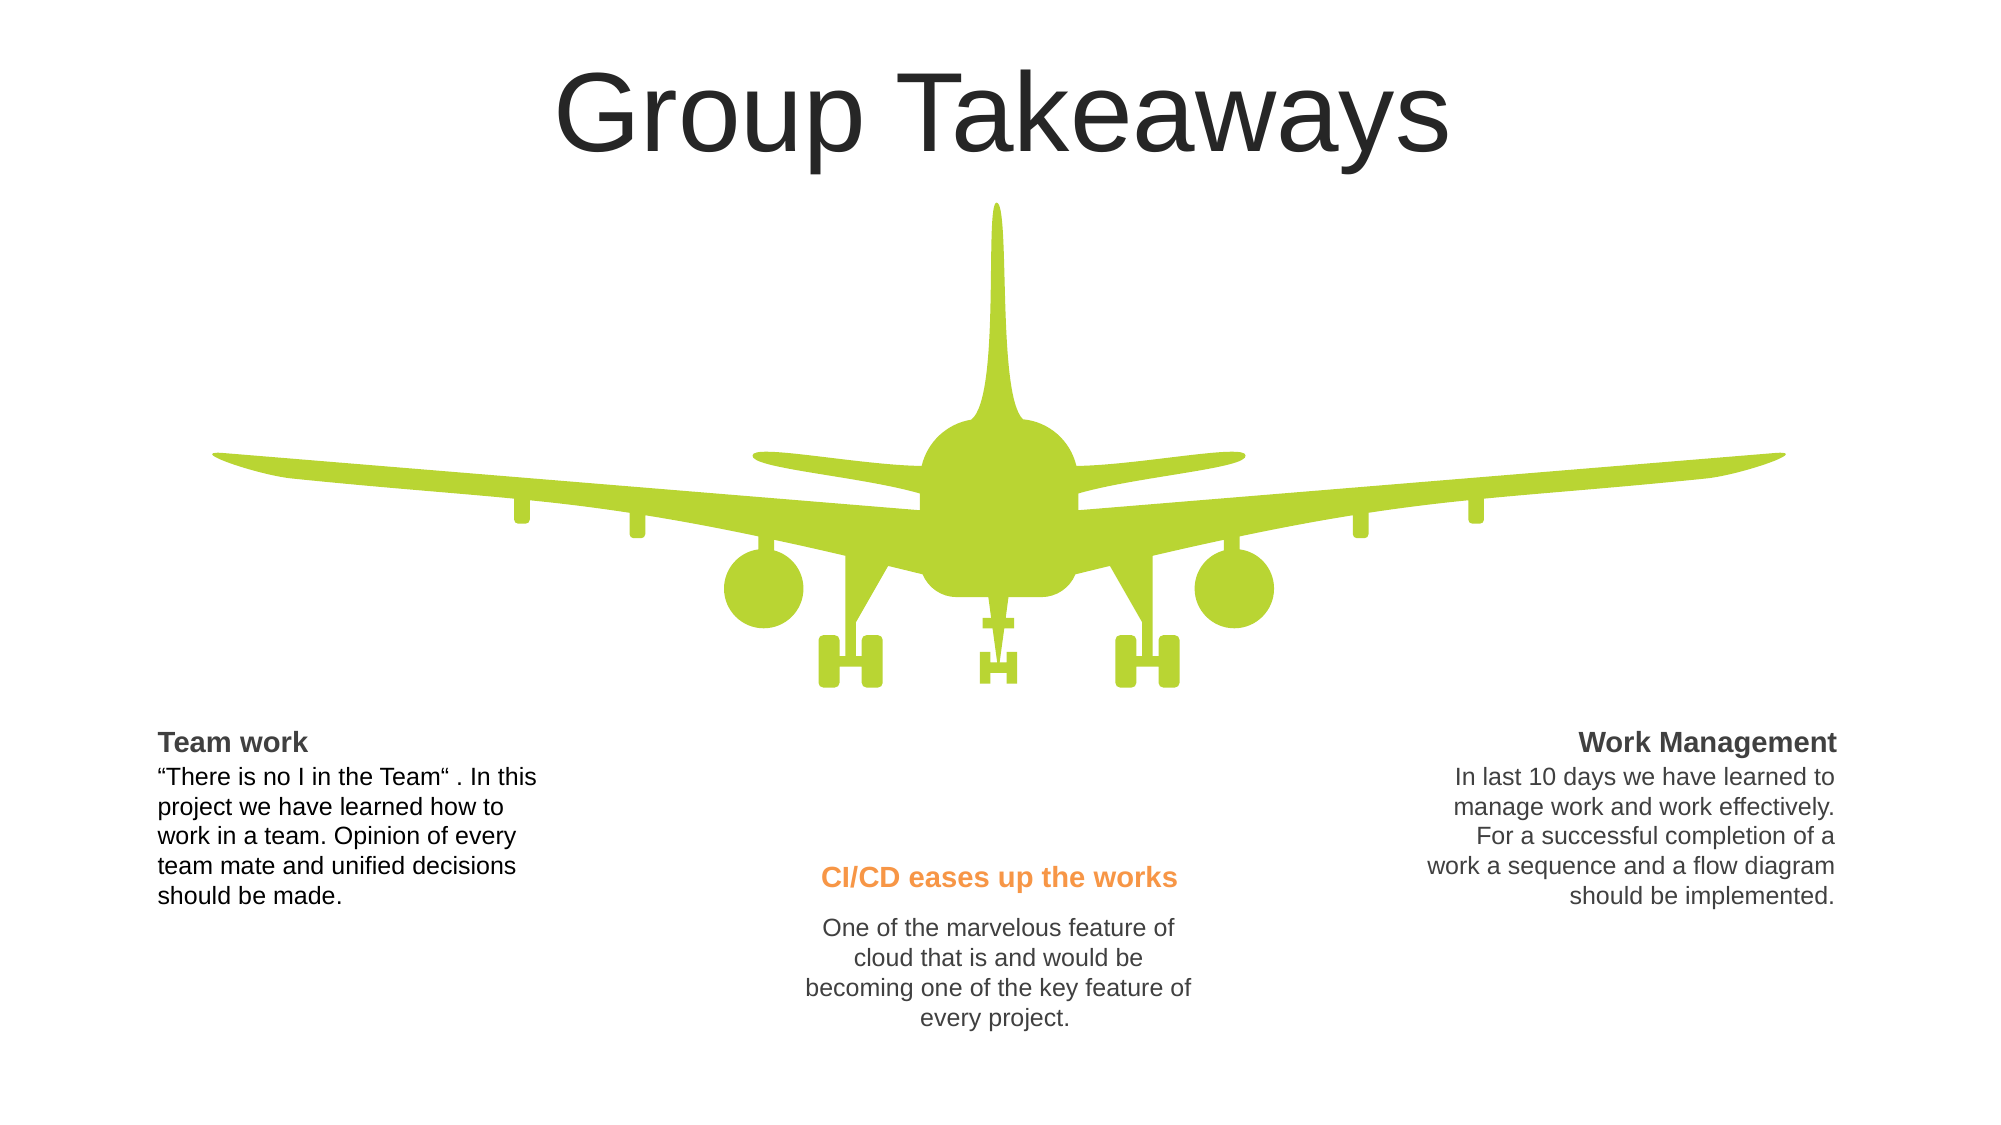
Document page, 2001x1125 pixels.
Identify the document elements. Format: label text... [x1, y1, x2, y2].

text_box [210, 201, 1788, 689]
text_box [142, 715, 576, 920]
list Group Takeaways [53, 55, 1952, 175]
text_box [1409, 715, 1853, 920]
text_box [783, 851, 1217, 1041]
